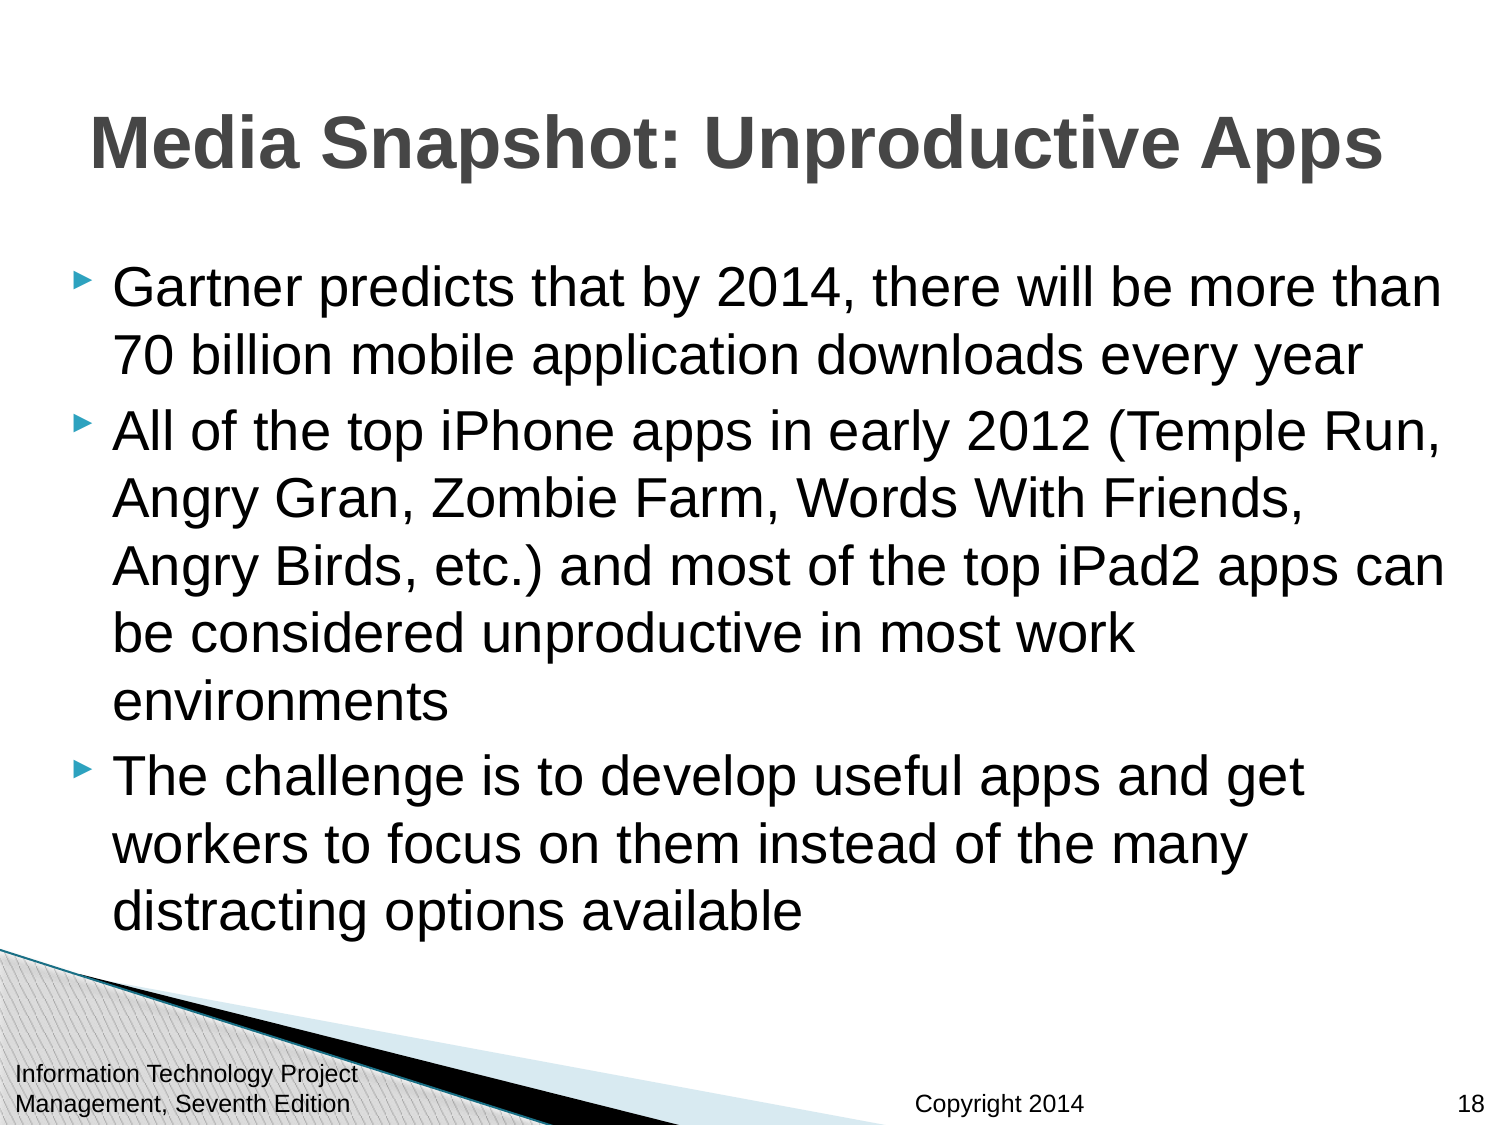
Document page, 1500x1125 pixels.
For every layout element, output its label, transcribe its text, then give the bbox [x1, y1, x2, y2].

slide_number 18 [1408, 1065, 1500, 1125]
title Media Snapshot: Unproductive Apps [75, 45, 1463, 233]
list Gartner predicts that by 2014, there will be more than 70 billion mobile application downloads every year All of the top iPhone apps in early 2012 (Temple Run, Angry Gran, Zombie Farm, Words With Friends, Angry Birds, etc.) and most of the top iPad2 apps can be considered unproductive in most work environments The challenge is to develop useful apps and get workers to focus on them instead of the many distracting options available [37, 242, 1463, 986]
footer Information Technology Project Management, Seventh Edition [0, 1065, 425, 1125]
